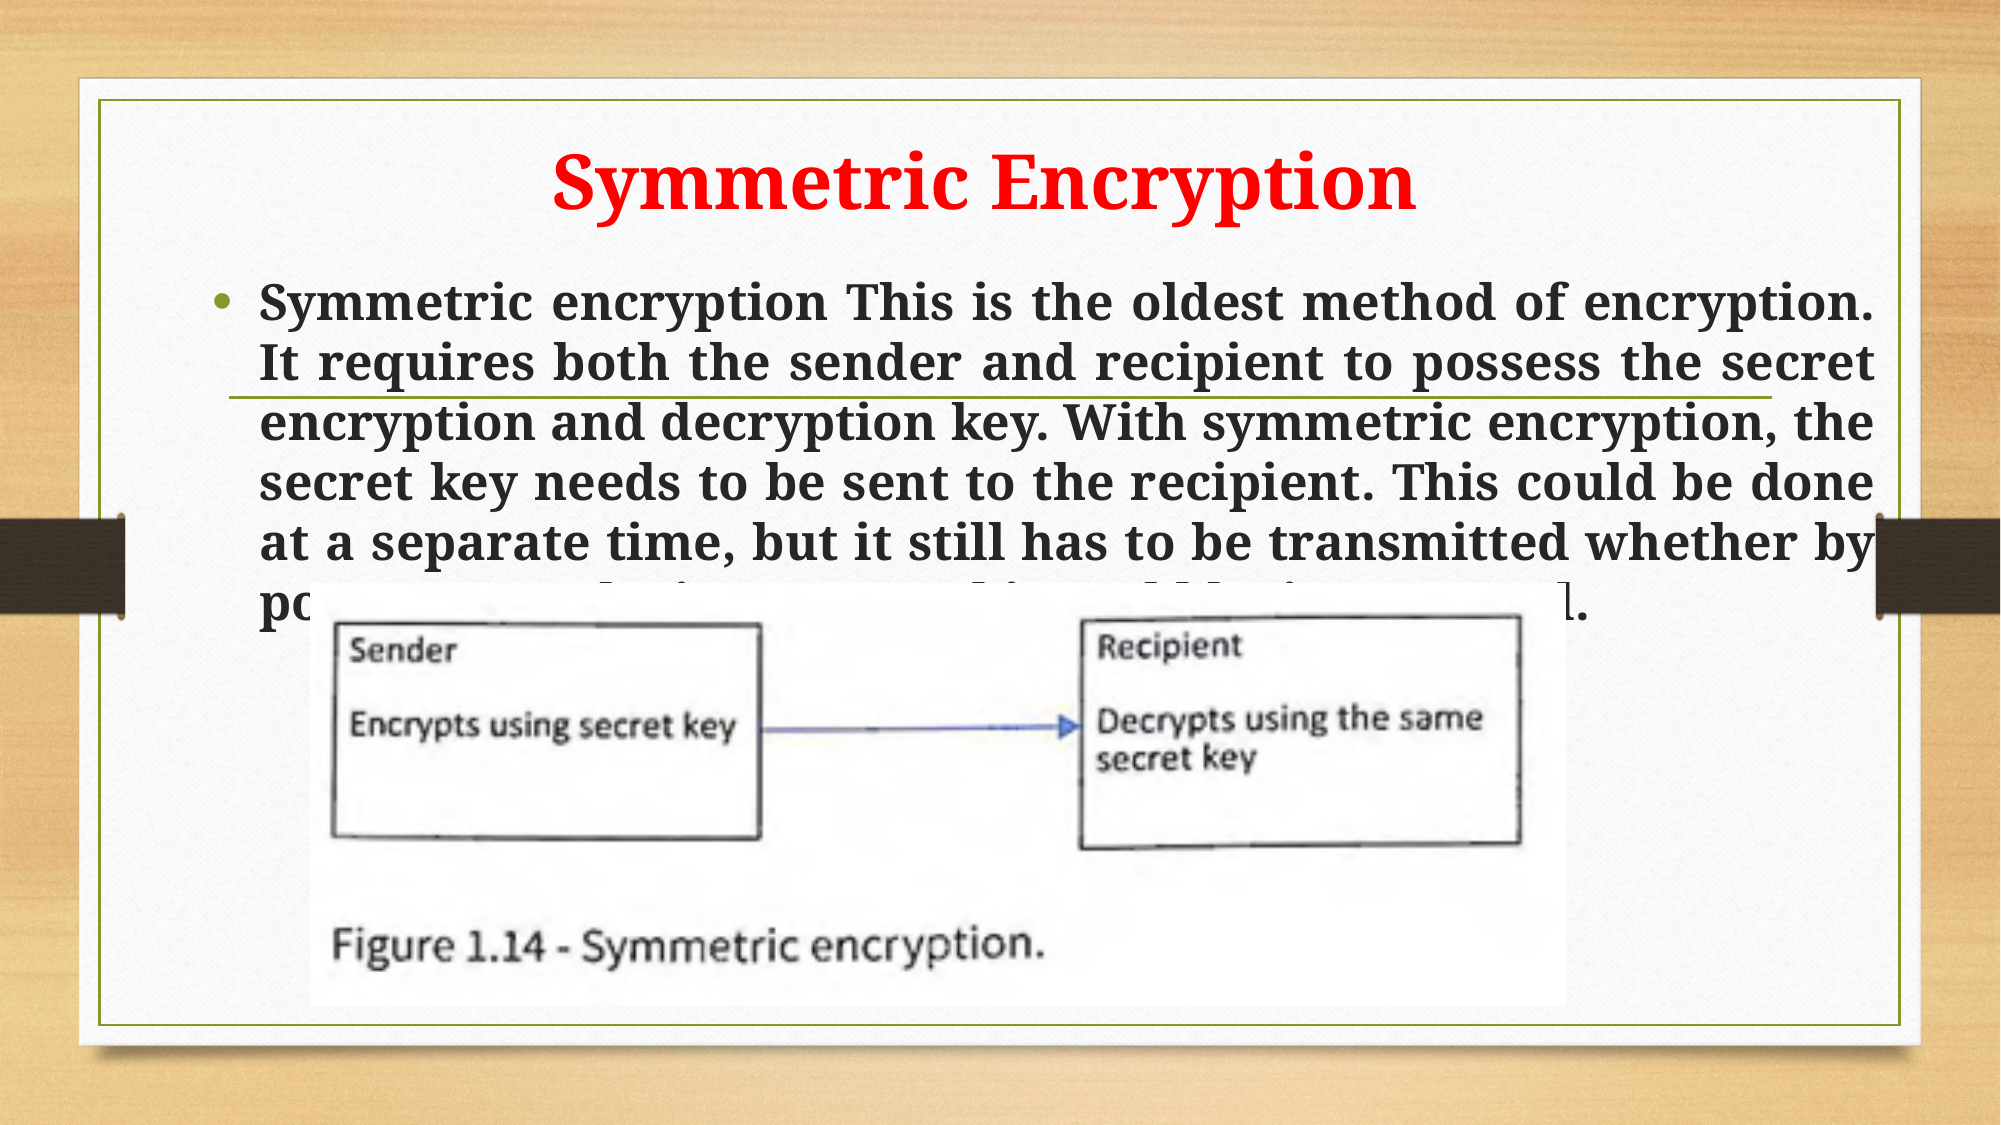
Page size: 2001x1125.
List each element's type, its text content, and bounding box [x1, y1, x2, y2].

list Symmetric encryption This is the oldest method of encryption. It requires both the sender and recipient to possess the secret encryption and decryption key. With symmetric encryption, the secret key needs to be sent to the recipient. This could be done at a separate time, but it still has to be transmitted whether by post or over the internet and it could be intercepted. [197, 263, 1891, 584]
picture [0, 0, 2001, 1125]
title Symmetric Encryption [197, 125, 1773, 233]
